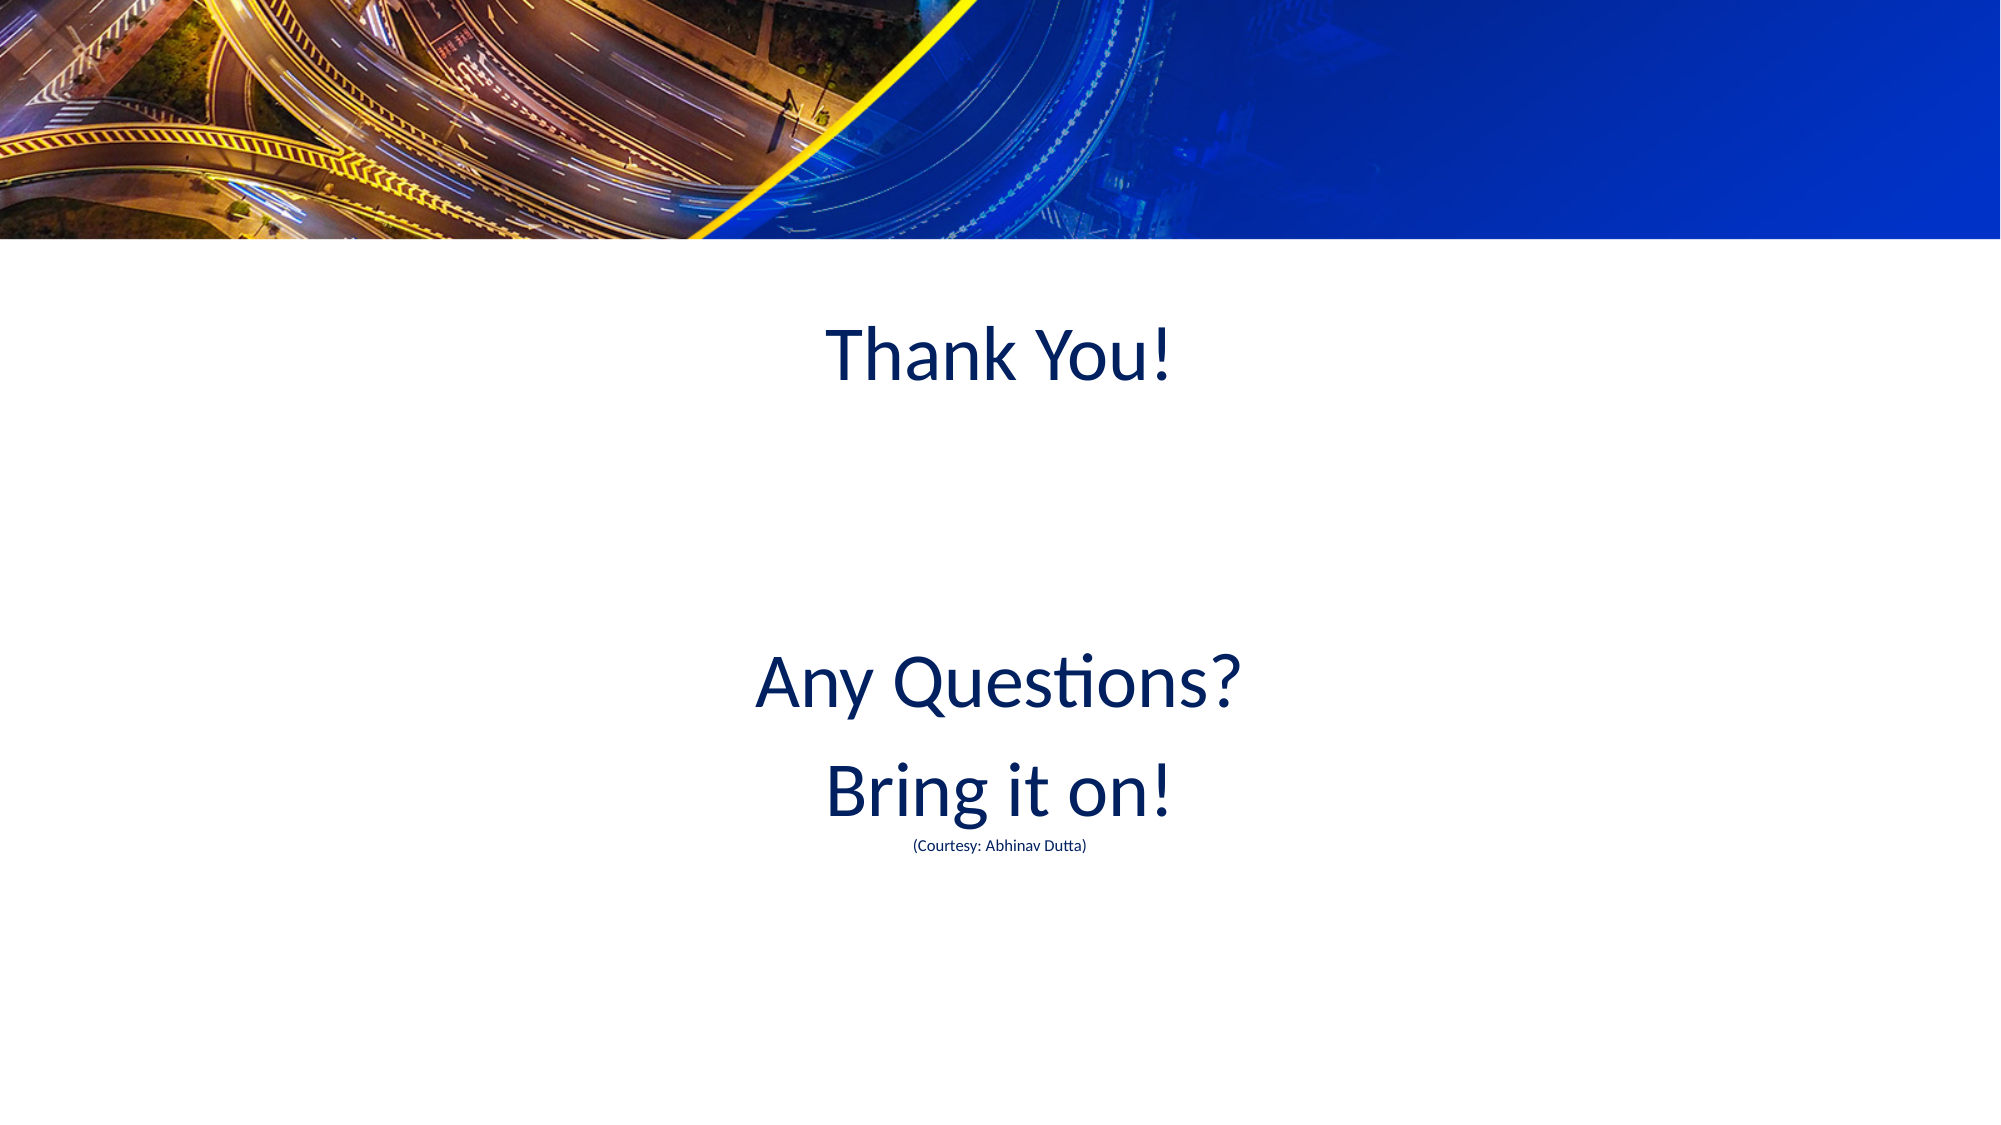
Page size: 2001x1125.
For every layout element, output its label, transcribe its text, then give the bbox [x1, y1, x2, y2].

list Thank You! Any Questions? Bring it on! (Courtesy: Abhinav Dutta) [98, 295, 1902, 1031]
picture [0, 0, 2001, 1125]
